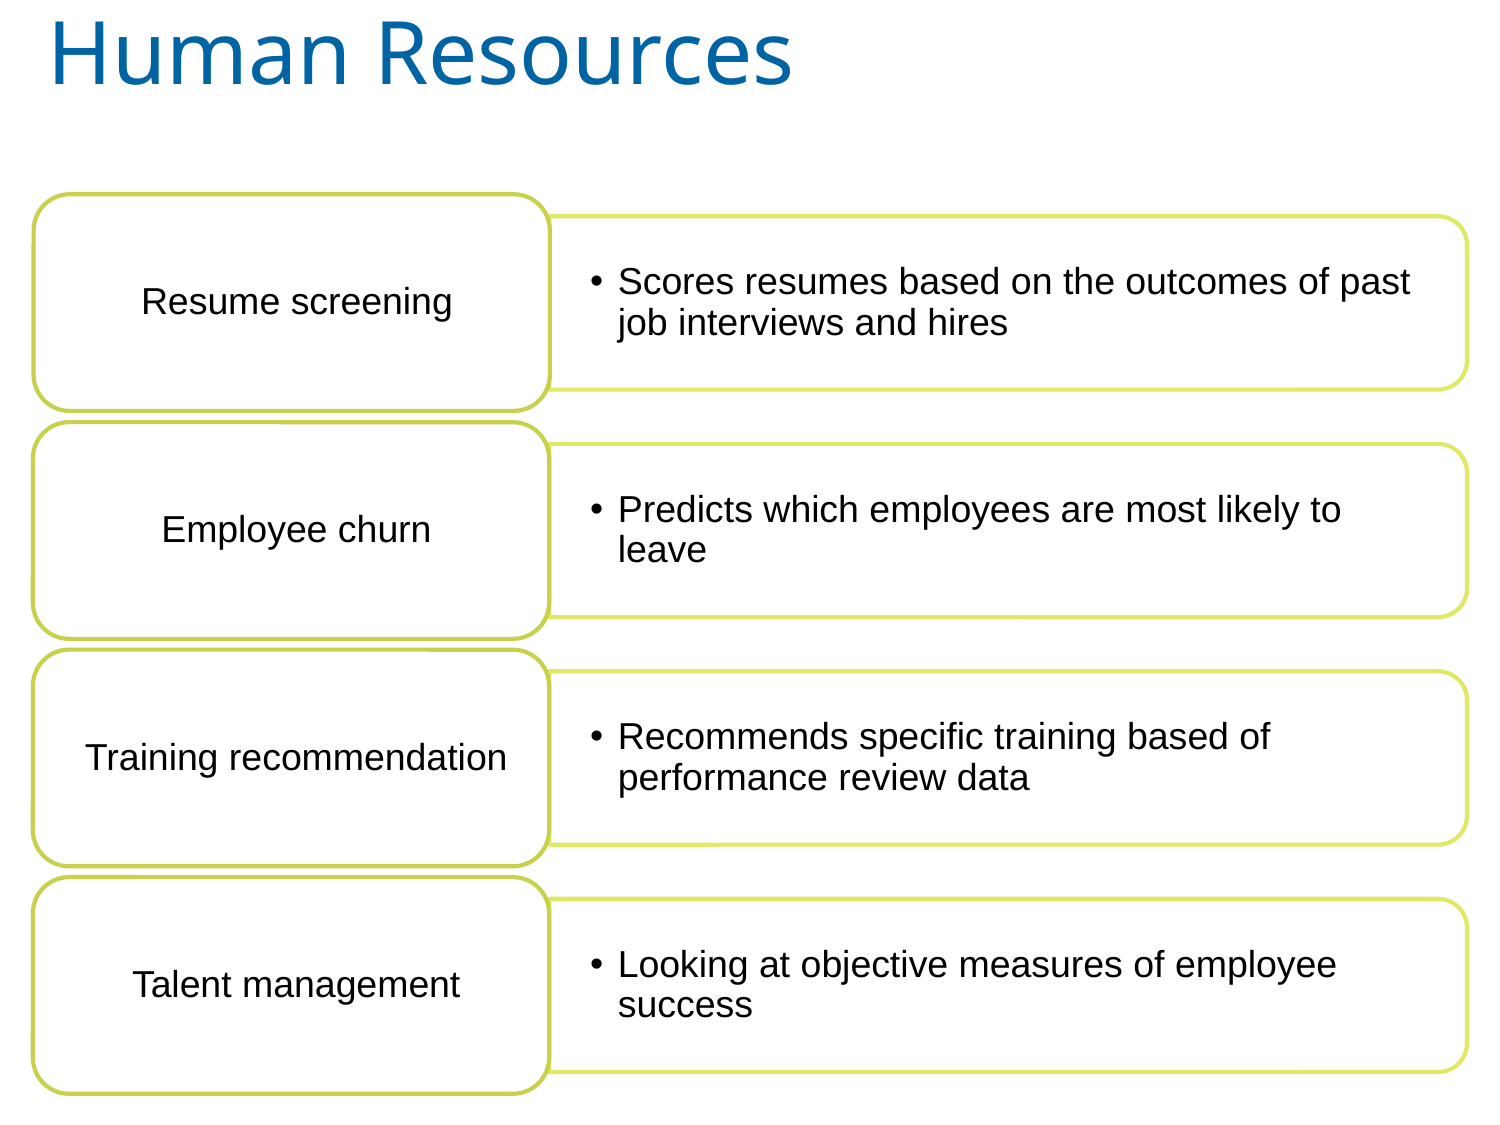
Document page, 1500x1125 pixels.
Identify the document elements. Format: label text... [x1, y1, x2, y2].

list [32, 193, 1468, 1095]
title Predictive Analytics Use Case - Human Resources [32, 134, 1500, 222]
